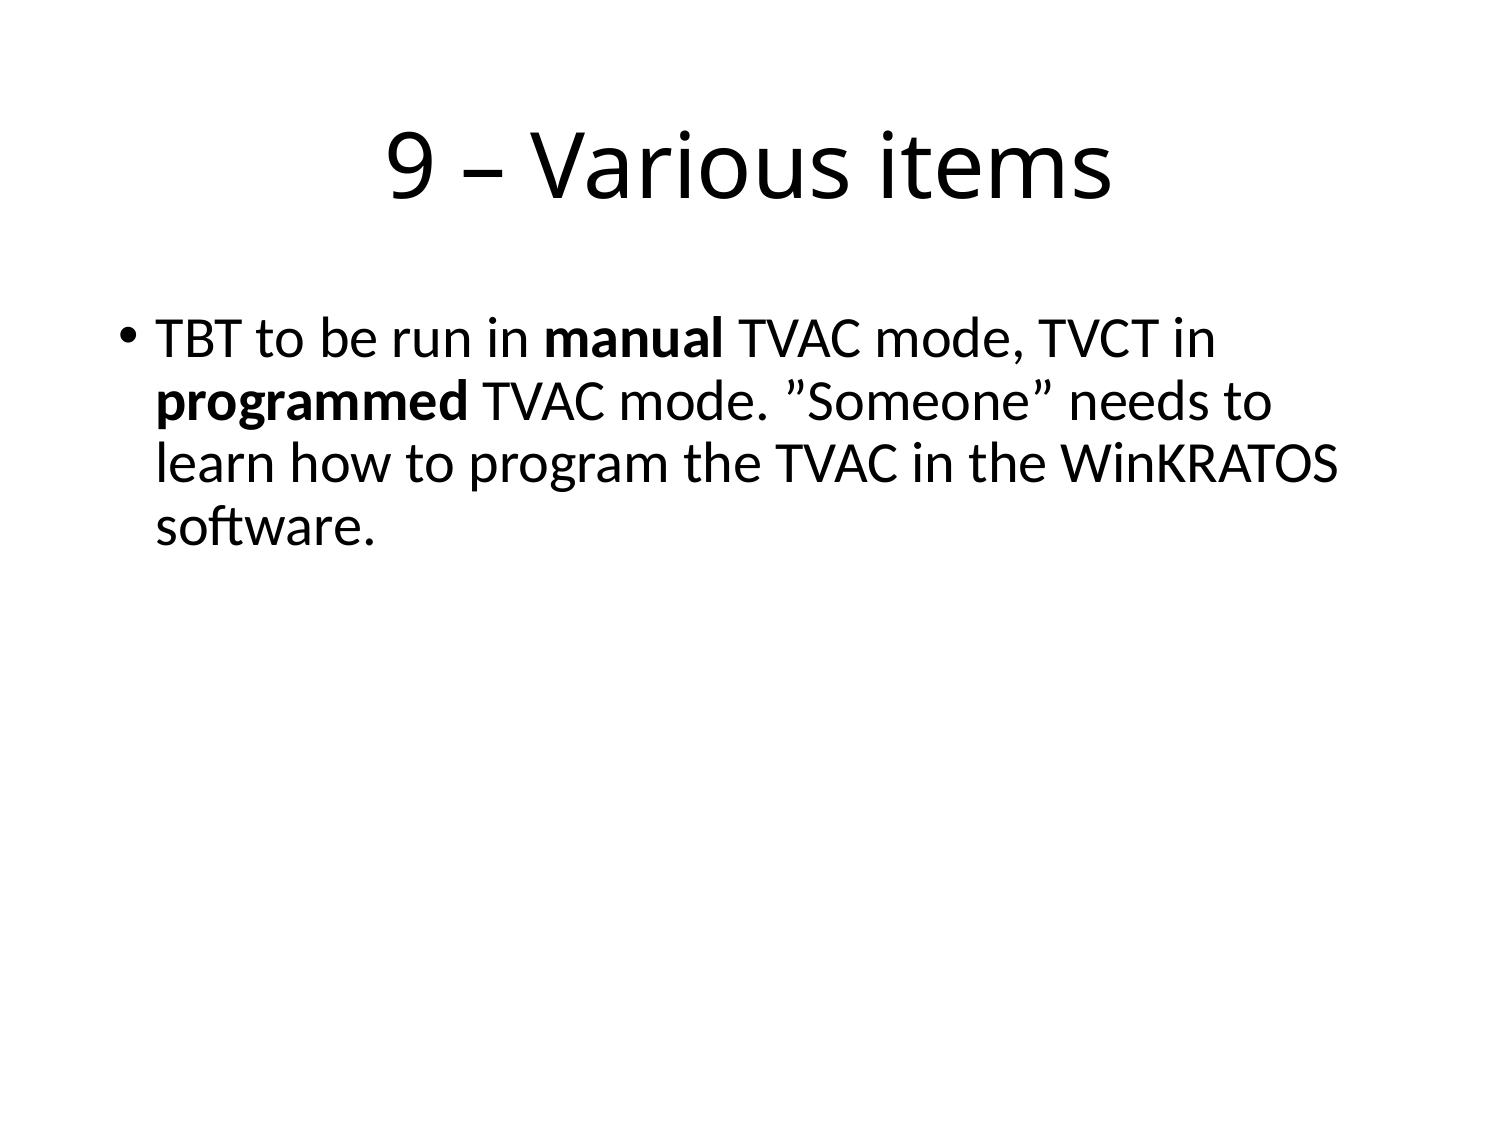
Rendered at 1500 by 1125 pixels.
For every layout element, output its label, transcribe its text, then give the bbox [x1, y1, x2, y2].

list TBT to be run in manual TVAC mode, TVCT in programmed TVAC mode. ”Someone” needs to learn how to program the TVAC in the WinKRATOS software. [103, 299, 1397, 1014]
title 9 – Various items [103, 59, 1397, 278]
